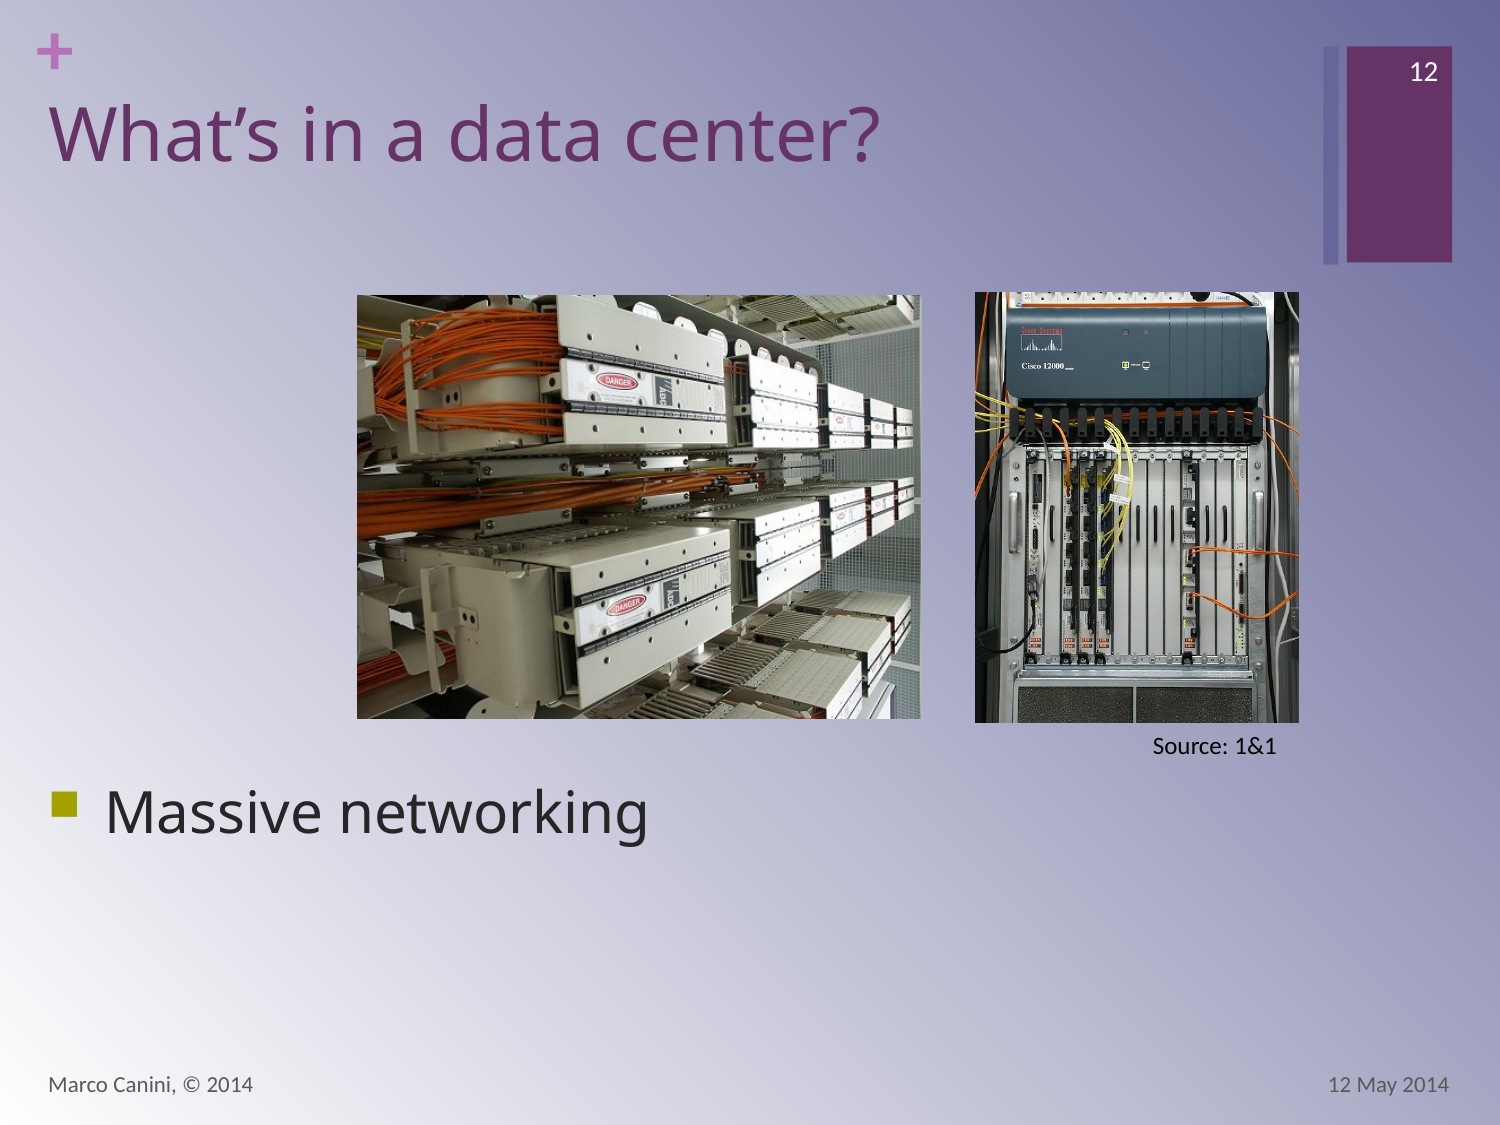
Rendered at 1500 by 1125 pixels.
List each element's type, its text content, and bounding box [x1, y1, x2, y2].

footer Marco Canini, © 2014 [33, 1053, 1038, 1114]
list Massive networking [33, 767, 1465, 1054]
slide_number 12 [1362, 39, 1454, 100]
picture [357, 294, 923, 719]
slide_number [1114, 1053, 1465, 1114]
title What’s in a data center? [33, 79, 1322, 263]
picture [975, 291, 1299, 724]
text_box Source: 1&1 [1138, 734, 1293, 767]
